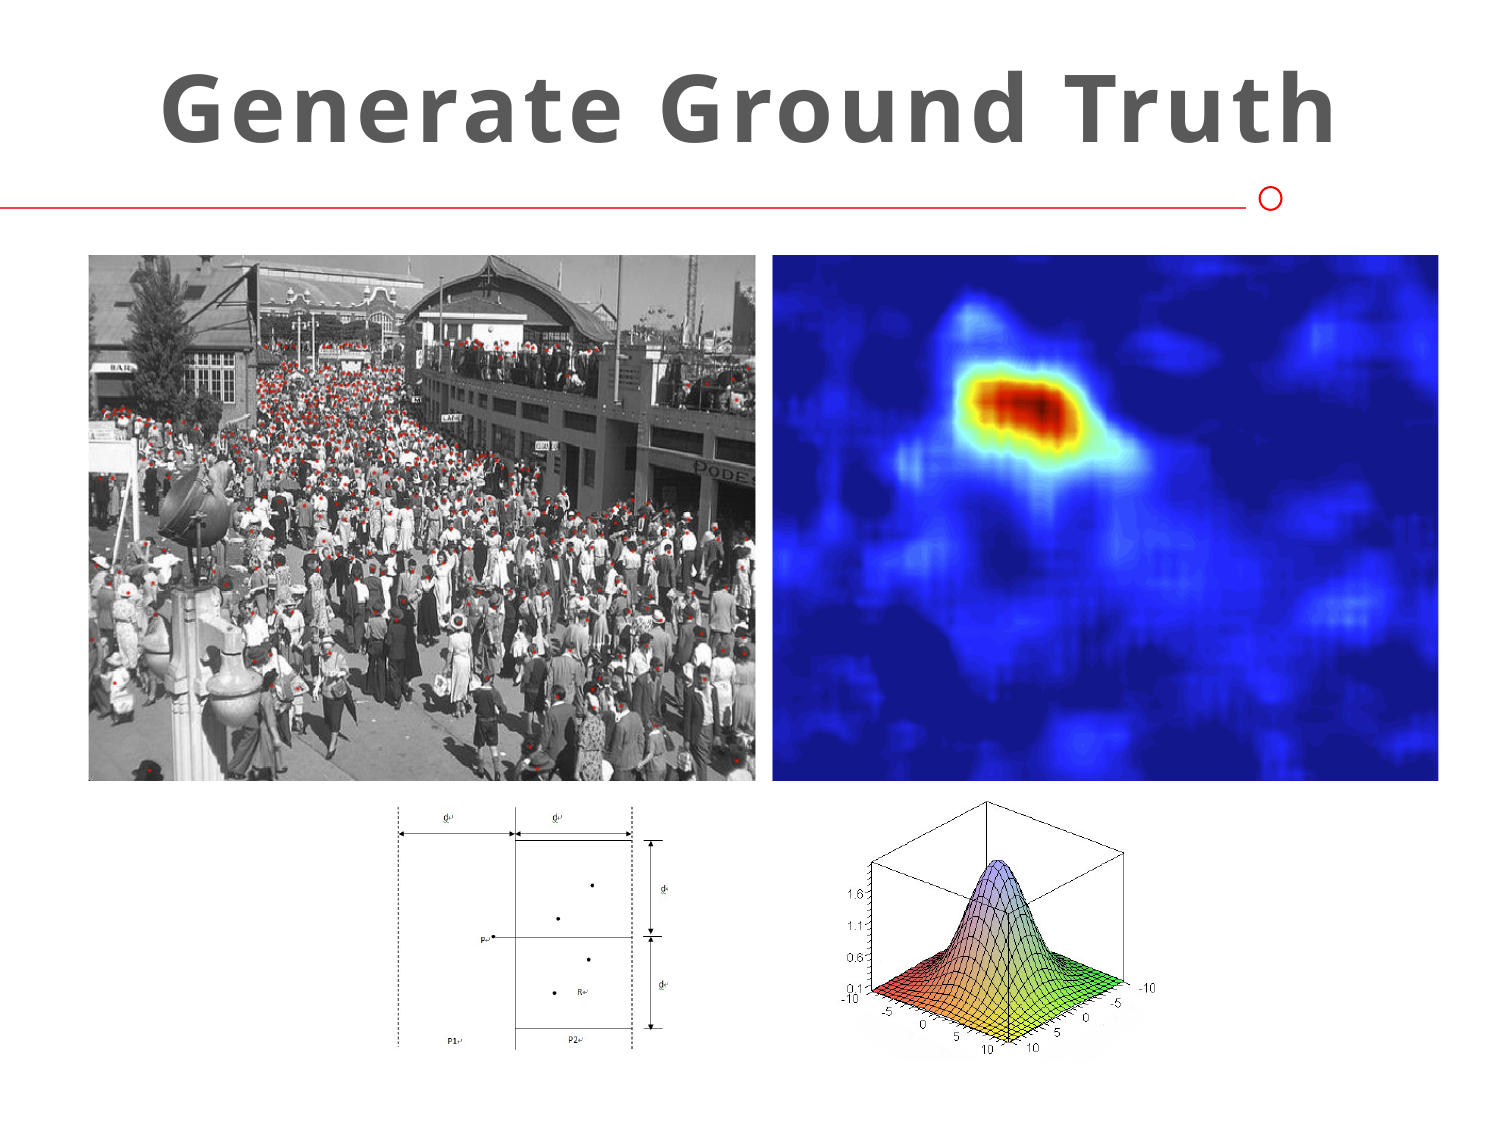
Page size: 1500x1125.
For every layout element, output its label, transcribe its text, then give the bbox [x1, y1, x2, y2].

text_box [1258, 186, 1283, 211]
picture [395, 805, 668, 1050]
picture [88, 255, 1439, 781]
picture [832, 795, 1161, 1061]
text_box Generate Ground Truth [143, 41, 1384, 169]
